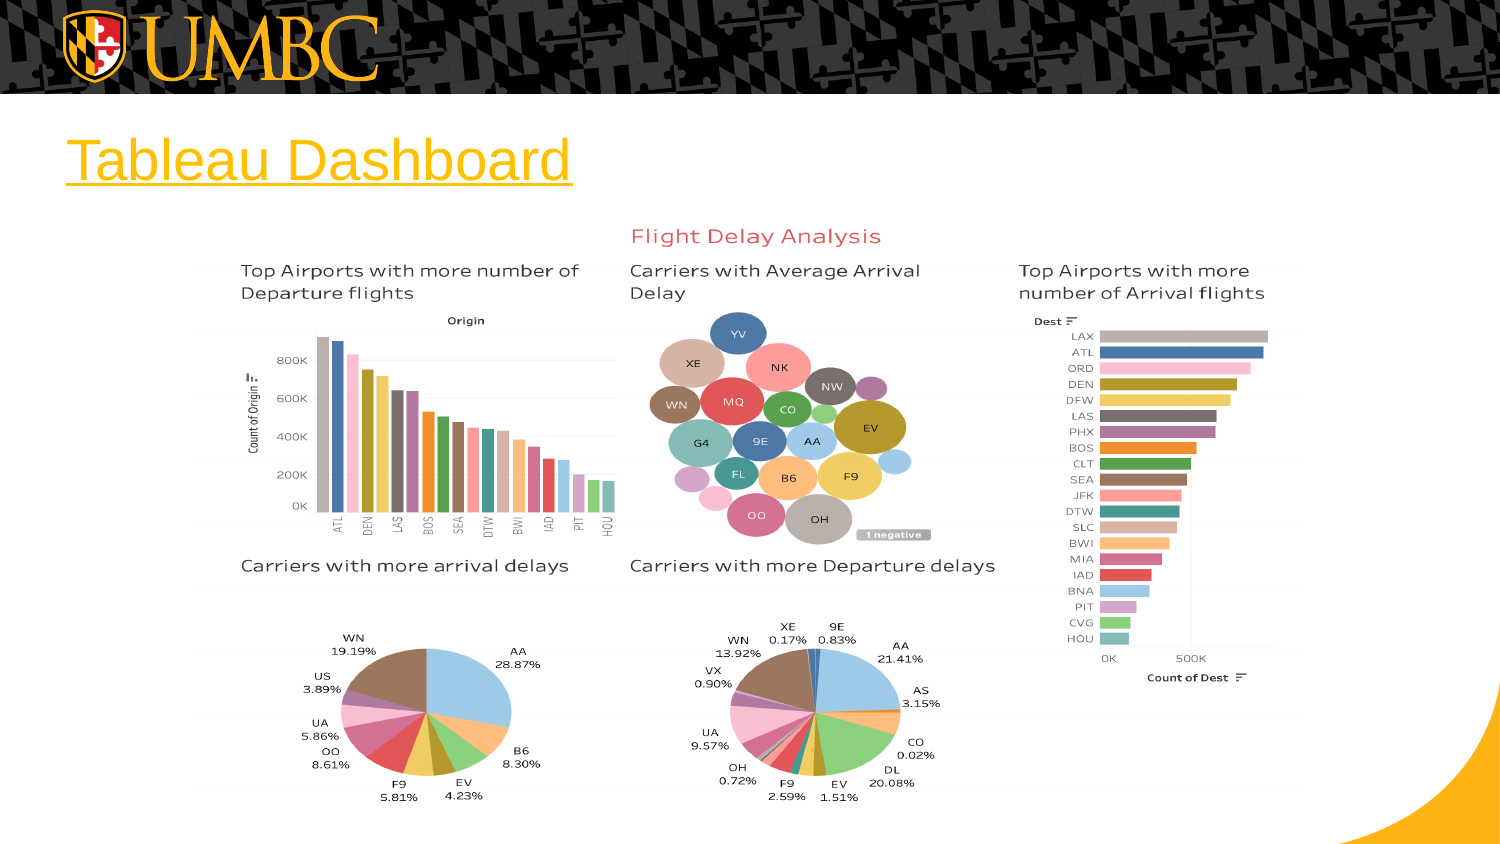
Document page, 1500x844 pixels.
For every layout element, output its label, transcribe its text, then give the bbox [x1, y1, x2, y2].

picture [1338, 679, 1500, 844]
picture [0, 0, 1500, 94]
picture [191, 200, 1309, 817]
title Tableau Dashboard [51, 106, 1449, 201]
